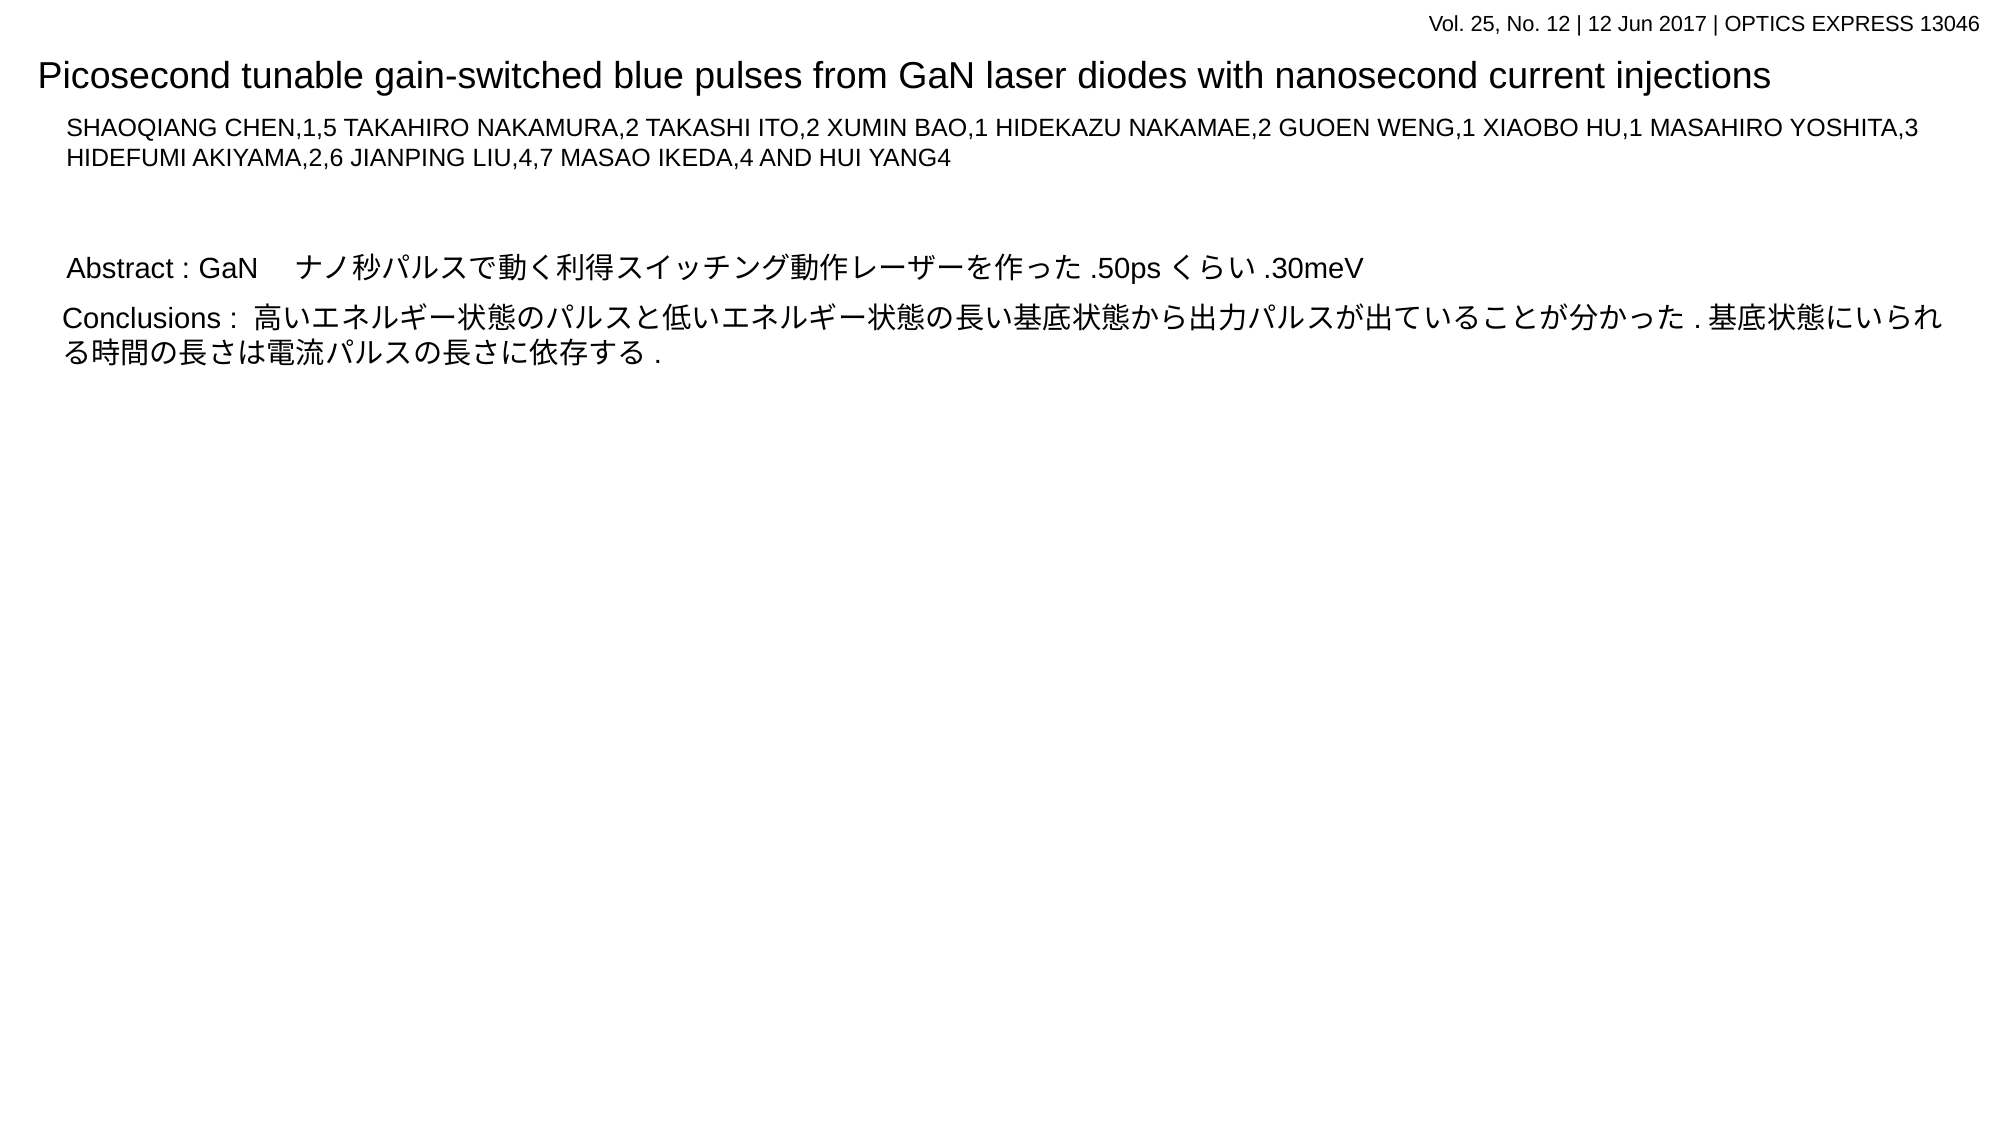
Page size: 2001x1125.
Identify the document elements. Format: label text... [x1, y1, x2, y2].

text_box SHAOQIANG CHEN,1,5 TAKAHIRO NAKAMURA,2 TAKASHI ITO,2 XUMIN BAO,1 HIDEKAZU NAKAMAE,2 GUOEN WENG,1 XIAOBO HU,1 MASAHIRO YOSHITA,3 HIDEFUMI AKIYAMA,2,6 JIANPING LIU,4,7 MASAO IKEDA,4 AND HUI YANG4 [51, 104, 2000, 180]
text_box Abstract : GaN ナノ秒パルスで動く利得スイッチング動作レーザーを作った.50psくらい.30meV [51, 241, 1875, 292]
text_box Conclusions : 高いエネルギー状態のパルスと低いエネルギー状態の長い基底状態から出力パルスが出ていることが分かった.基底状態にいられ る時間の長さは電流パルスの長さに依存する. [47, 292, 1958, 412]
text_box Picosecond tunable gain-switched blue pulses from GaN laser diodes with nanosecond current injections [22, 43, 2000, 104]
text_box Vol. 25, No. 12 | 12 Jun 2017 | OPTICS EXPRESS 13046 [1413, 2, 2000, 44]
